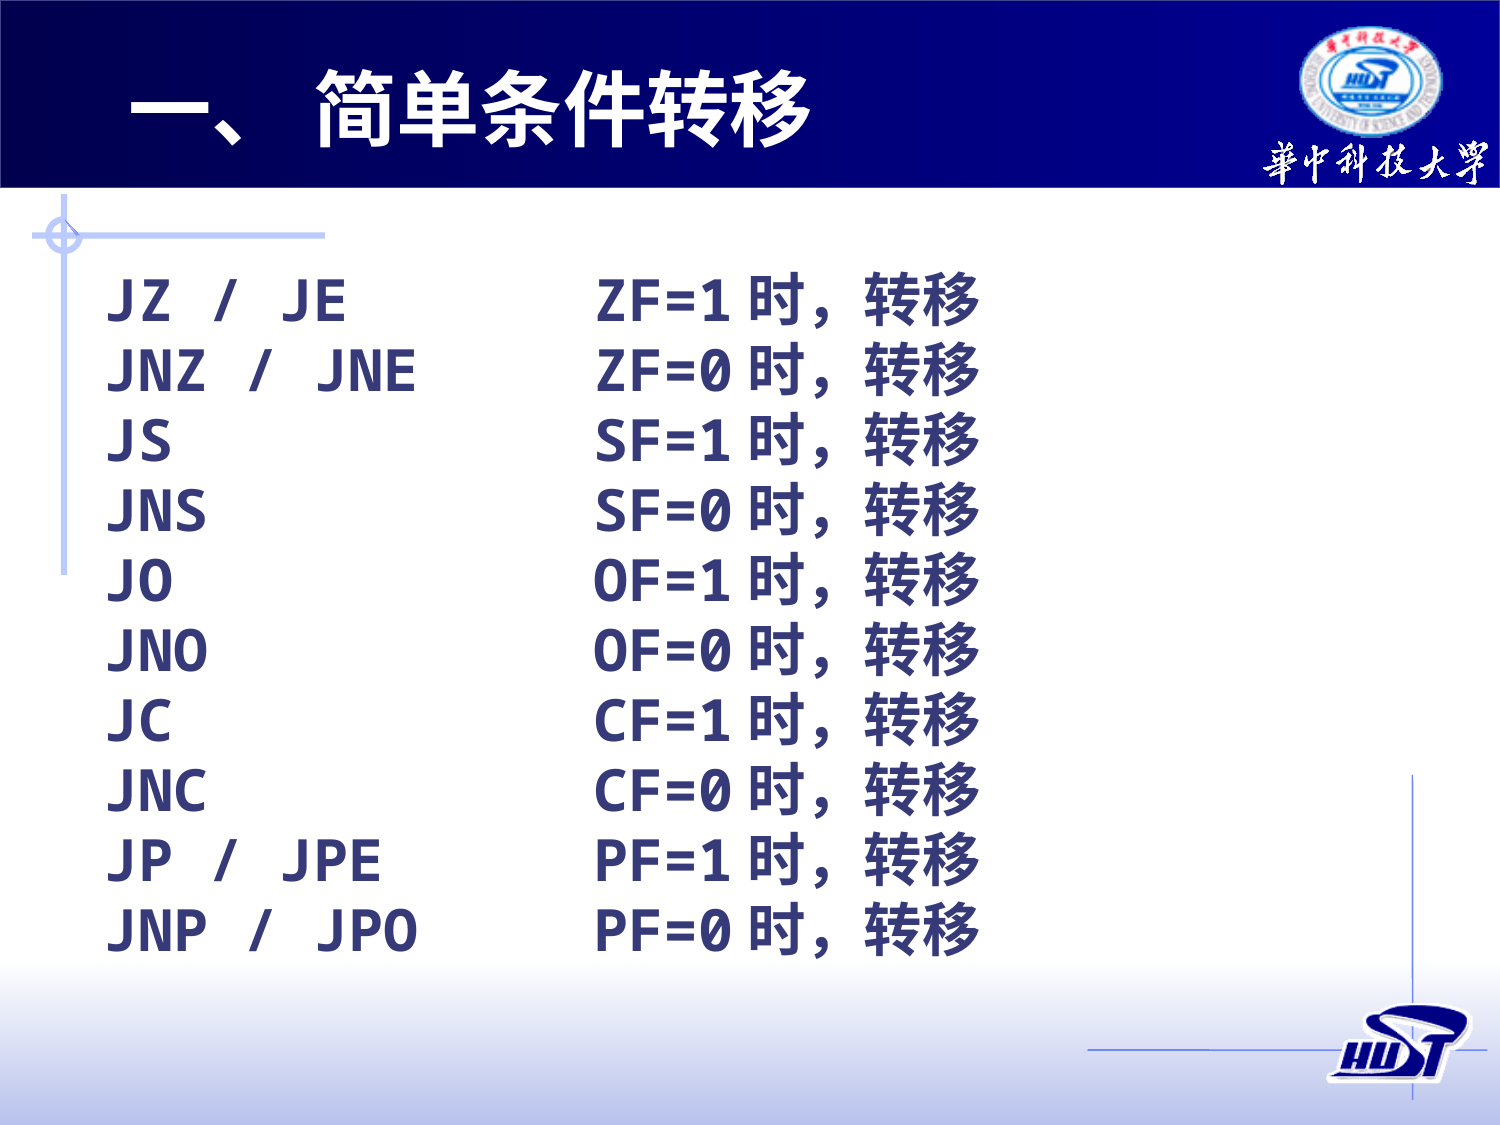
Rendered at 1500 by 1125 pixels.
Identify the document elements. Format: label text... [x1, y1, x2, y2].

text_box 一、 简单条件转移 [113, 50, 829, 165]
text_box JZ / JE ZF=1时，转移 JNZ / JNE ZF=0时，转移 JS SF=1时，转移 JNS SF=0时，转移 JO OF=1时，转移 JNO OF=0时，转移 JC CF=1时，转移 JNC CF=0时，转移 JP / JPE PF=1时，转移 JNP / JPO PF=0时，转移 [88, 255, 995, 970]
picture [1299, 26, 1443, 138]
picture [1262, 140, 1488, 185]
